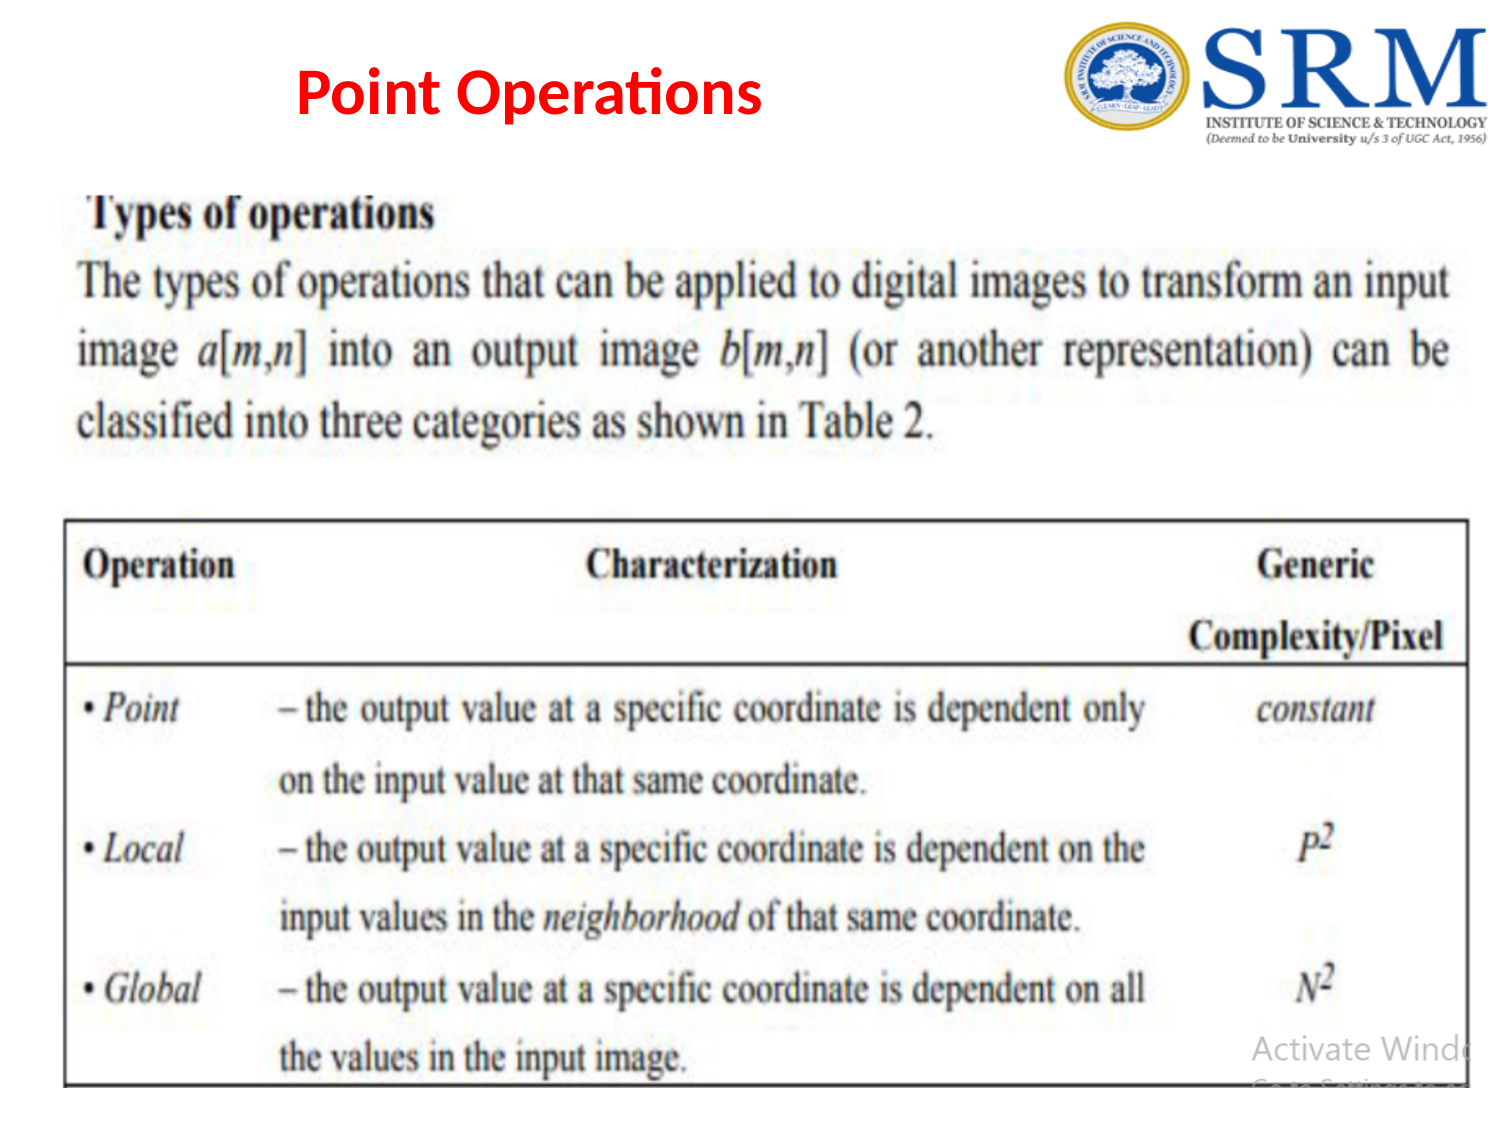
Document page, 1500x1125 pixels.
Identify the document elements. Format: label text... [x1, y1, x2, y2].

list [62, 179, 1471, 1088]
picture [1059, 0, 1500, 162]
title Point Operations [0, 0, 1060, 175]
